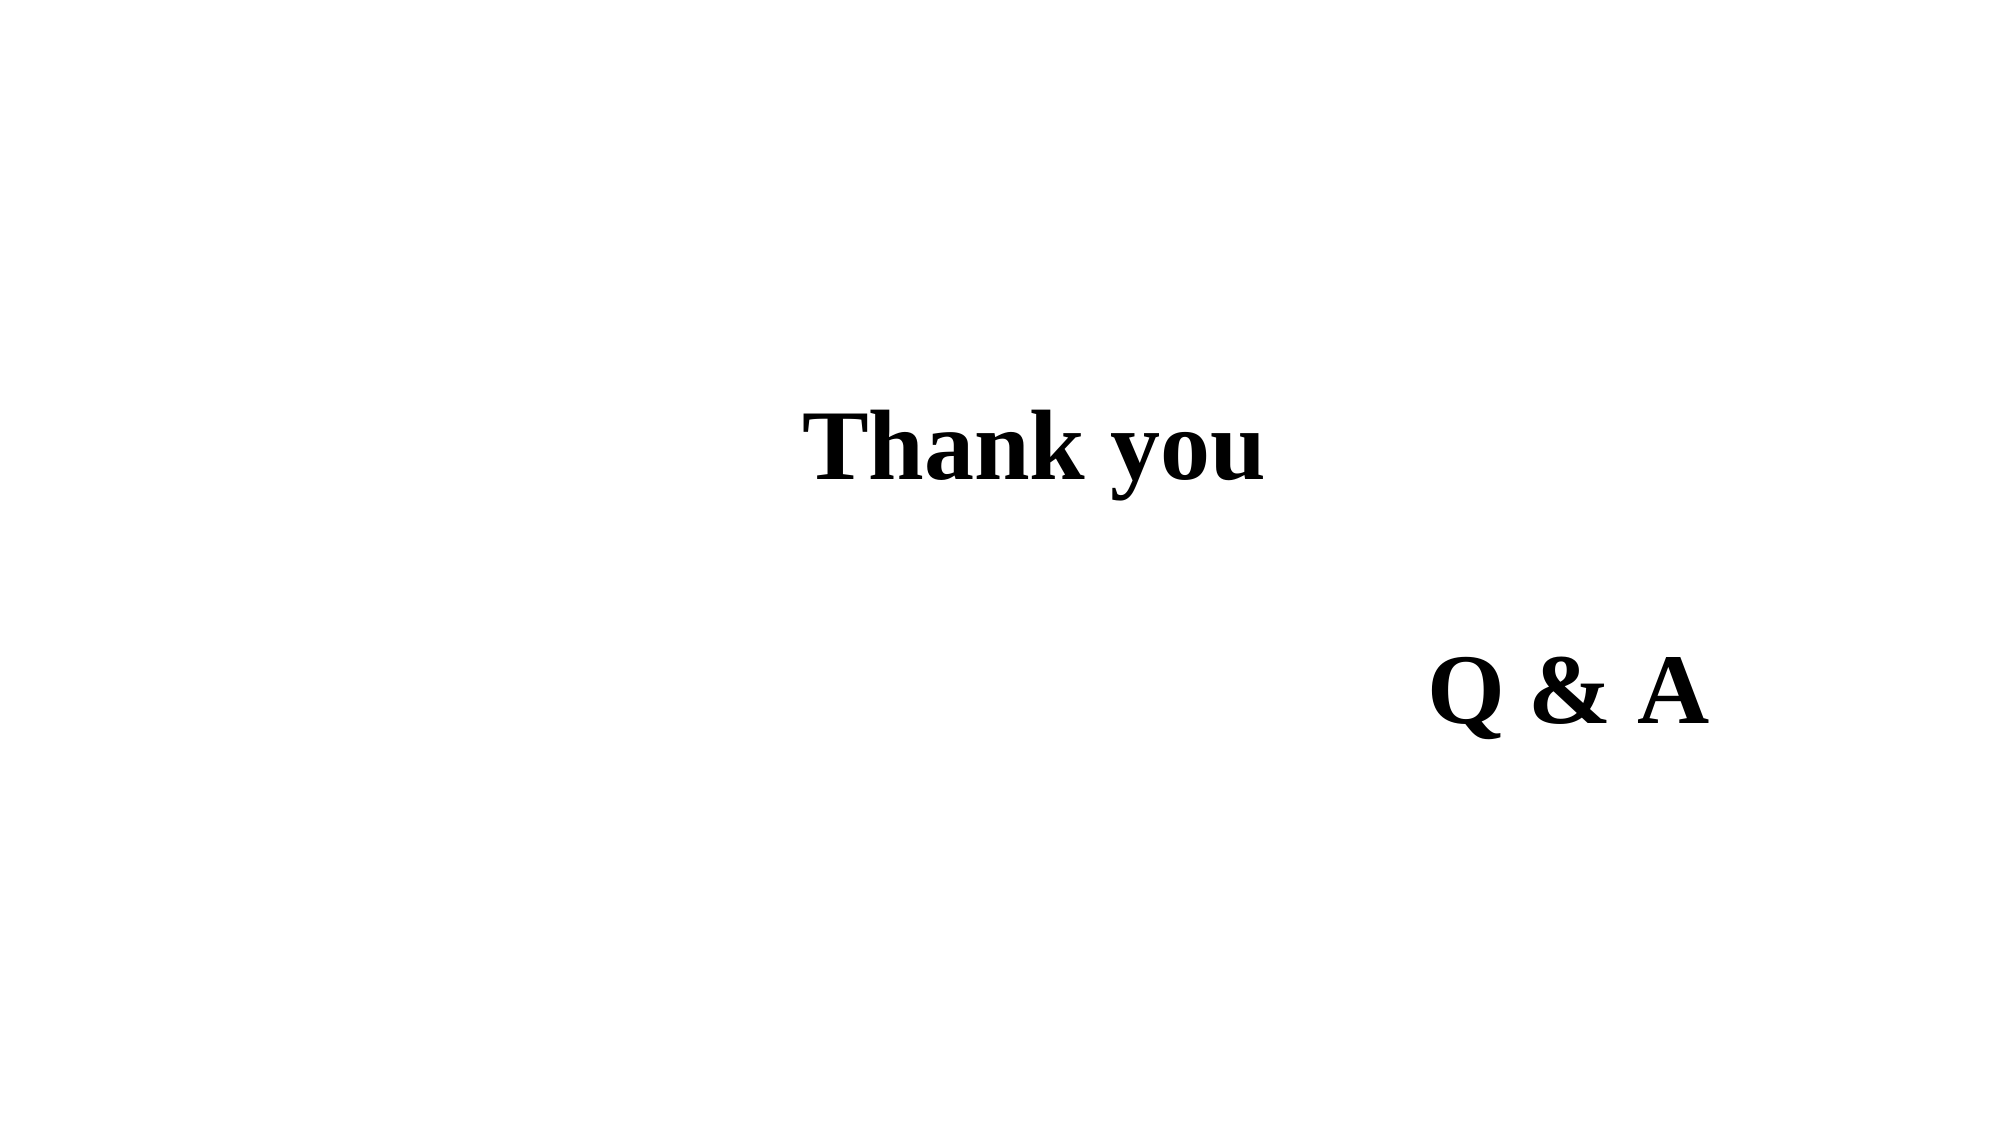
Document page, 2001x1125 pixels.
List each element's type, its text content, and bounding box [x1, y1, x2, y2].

text_box Thank you Q & A [375, 377, 1825, 744]
